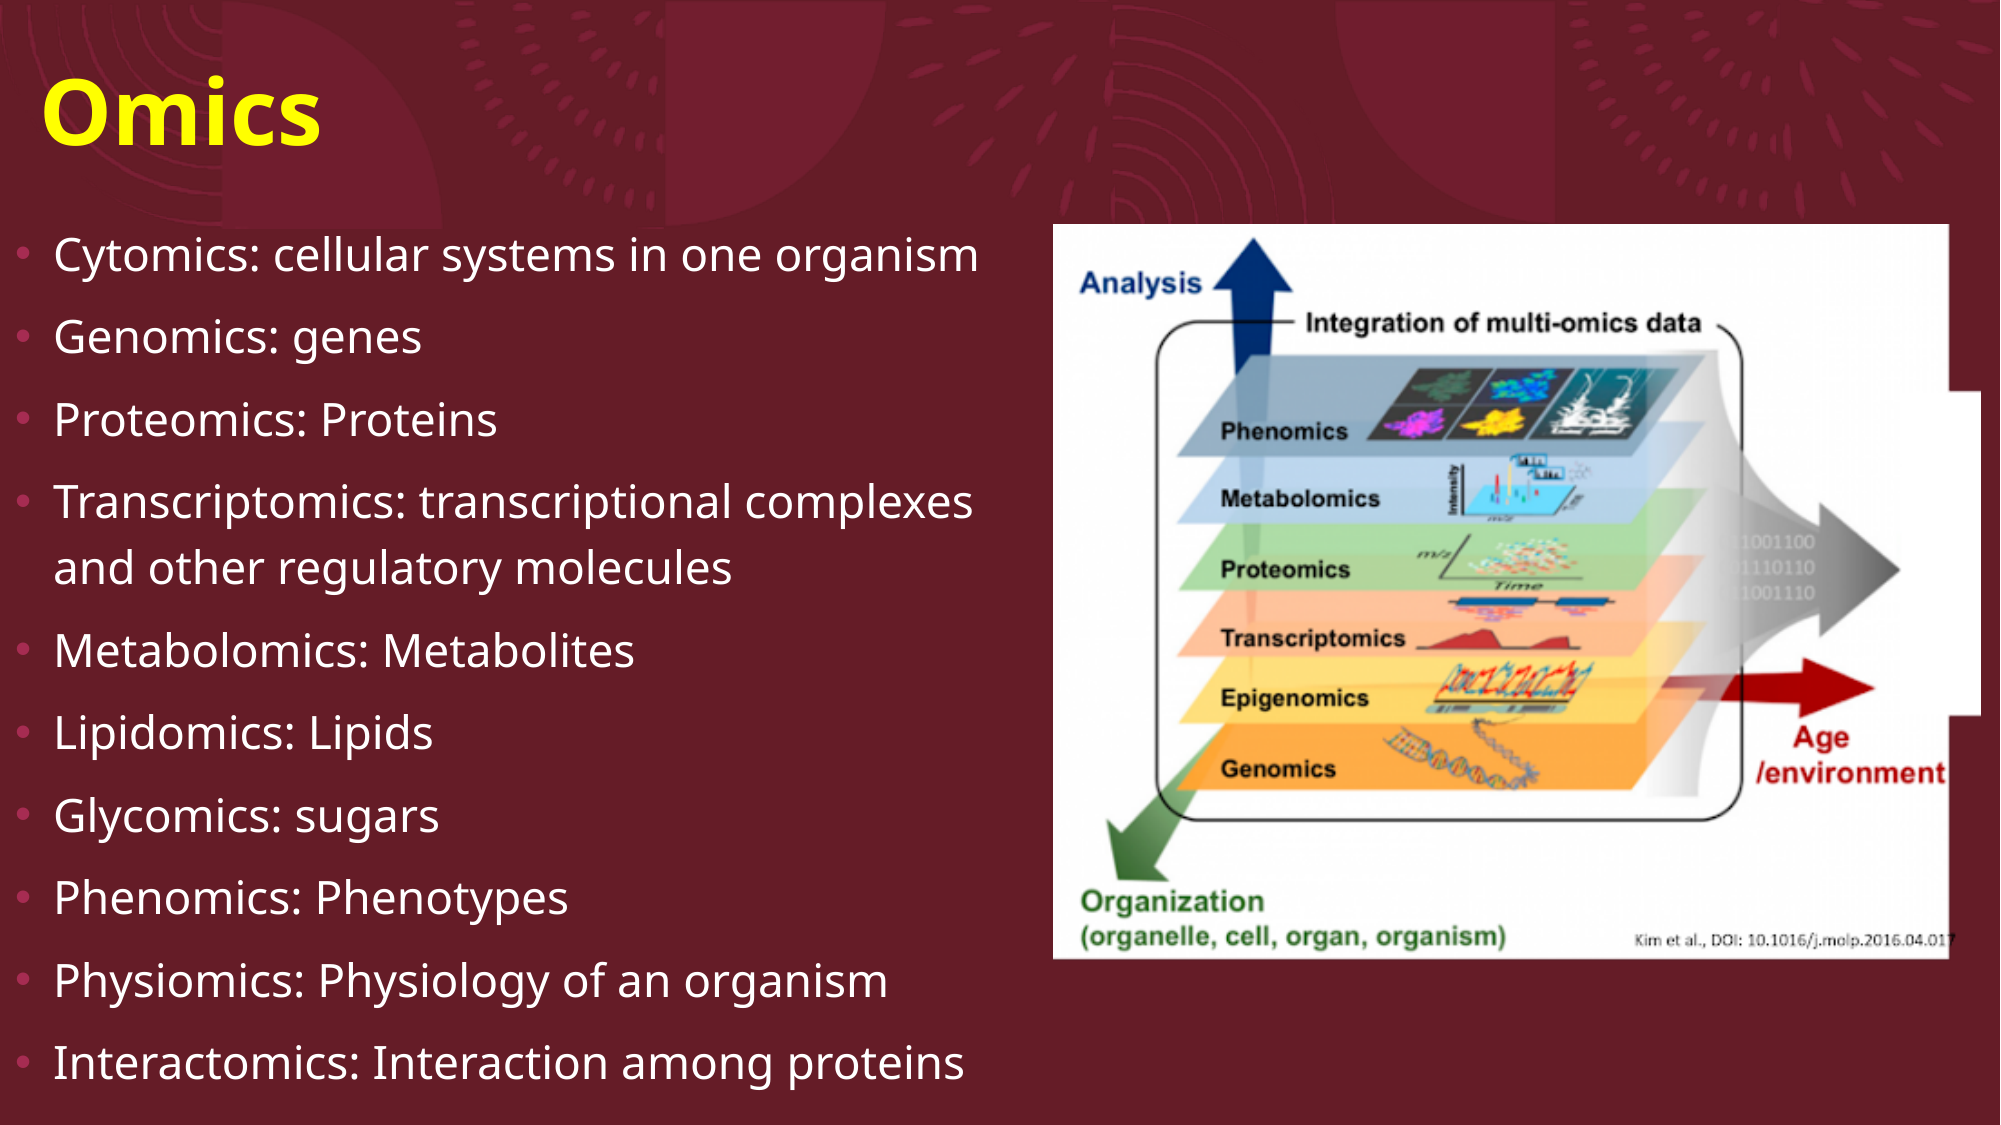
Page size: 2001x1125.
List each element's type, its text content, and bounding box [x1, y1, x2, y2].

title Omics [24, 31, 444, 187]
text_box Cytomics: cellular systems in one organism Genomics: genes Proteomics: Proteins Transcriptomics: transcriptional complexes and other regulatory molecules Metabolomics: Metabolites Lipidomics: Lipids Glycomics: sugars Phenomics: Phenotypes Physiomics: Physiology of an organism Interactomics: Interaction among proteins [0, 206, 1027, 1118]
picture [1053, 224, 1981, 962]
